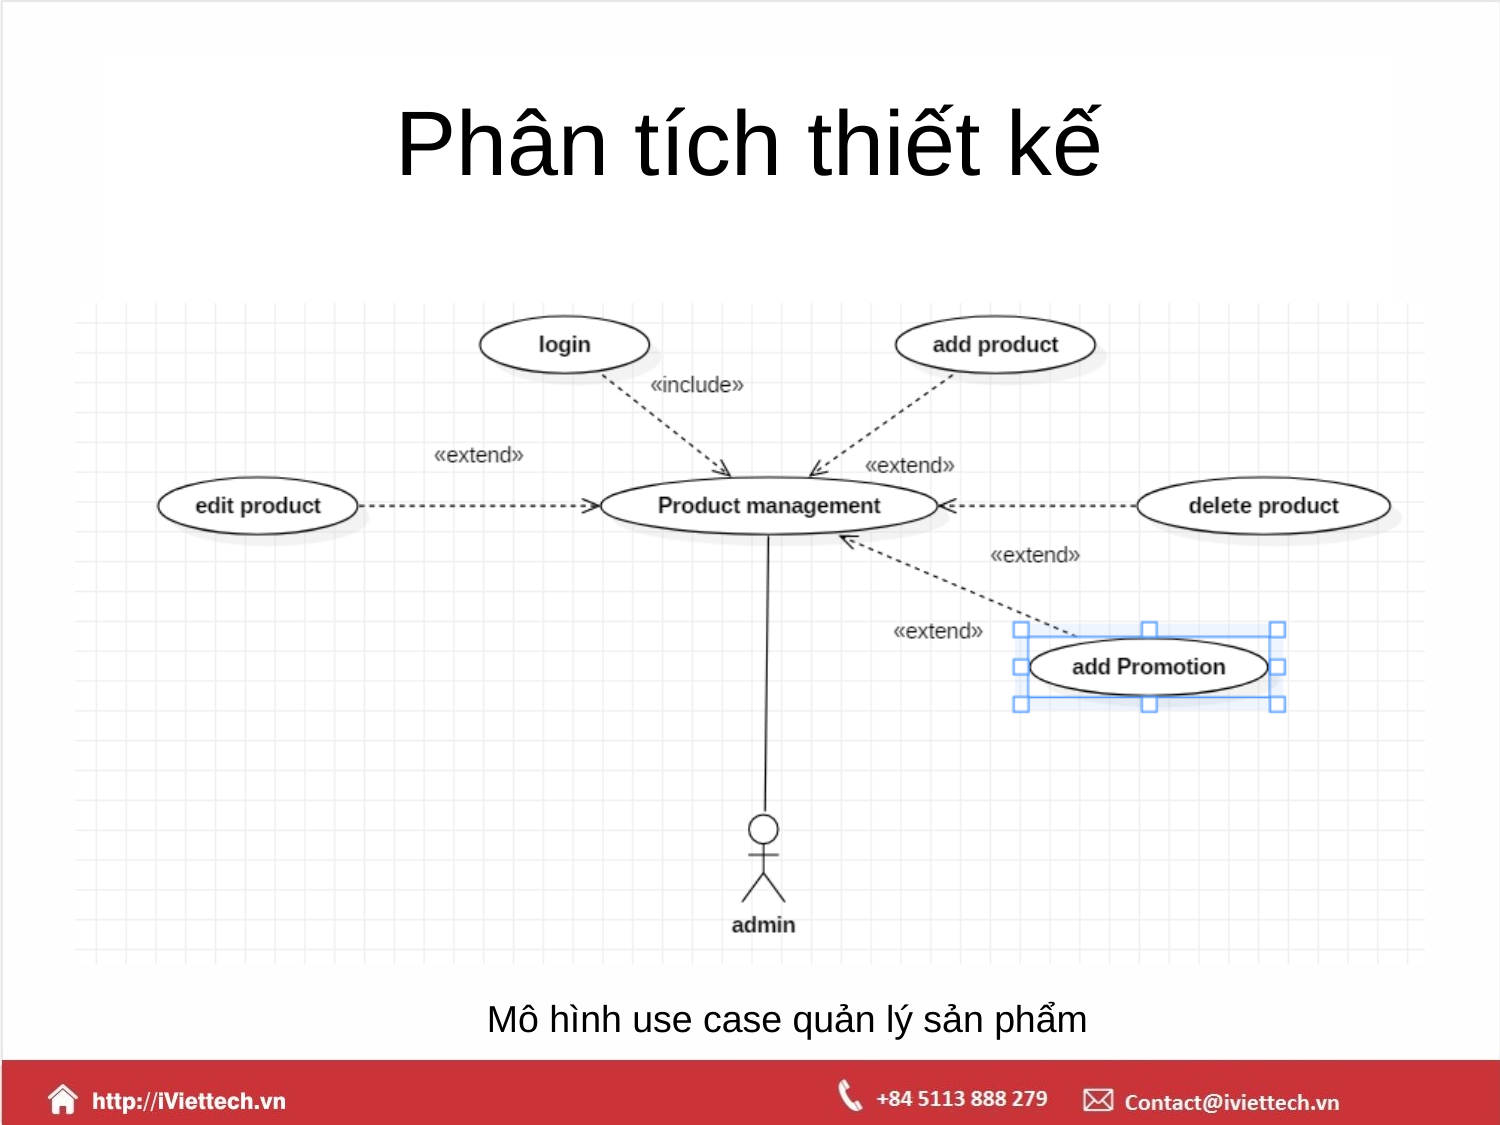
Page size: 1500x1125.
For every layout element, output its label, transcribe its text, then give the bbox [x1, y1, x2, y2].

picture [0, 0, 1500, 1125]
text_box Mô hình use case quản lý sản phẩm [212, 987, 1363, 1048]
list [74, 303, 1426, 964]
title Phân tích thiết kế [74, 44, 1426, 233]
